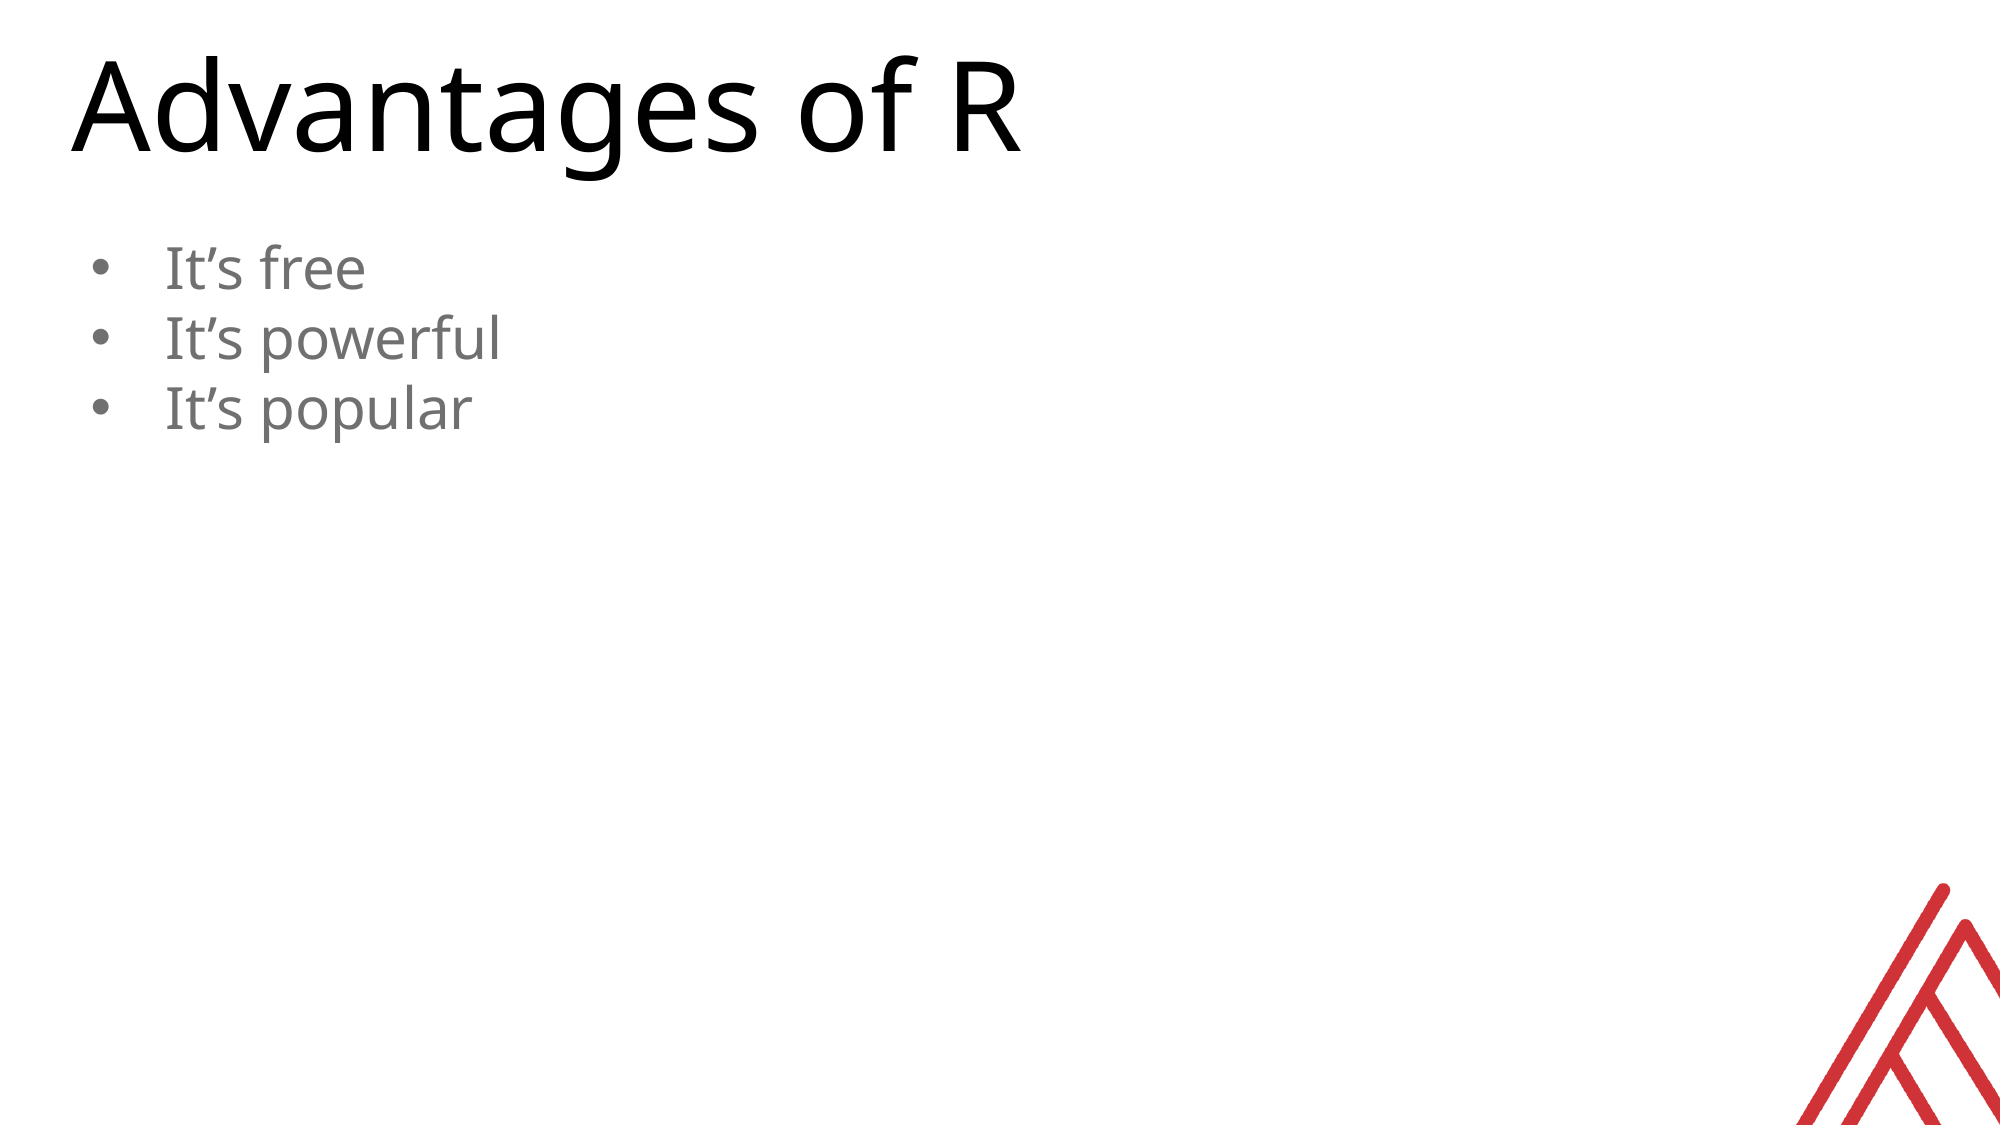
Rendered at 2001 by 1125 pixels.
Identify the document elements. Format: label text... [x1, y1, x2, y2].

picture [1787, 880, 2000, 1125]
text_box Advantages of R [56, 18, 1665, 184]
text_box It’s free It’s powerful It’s popular [75, 224, 1650, 449]
